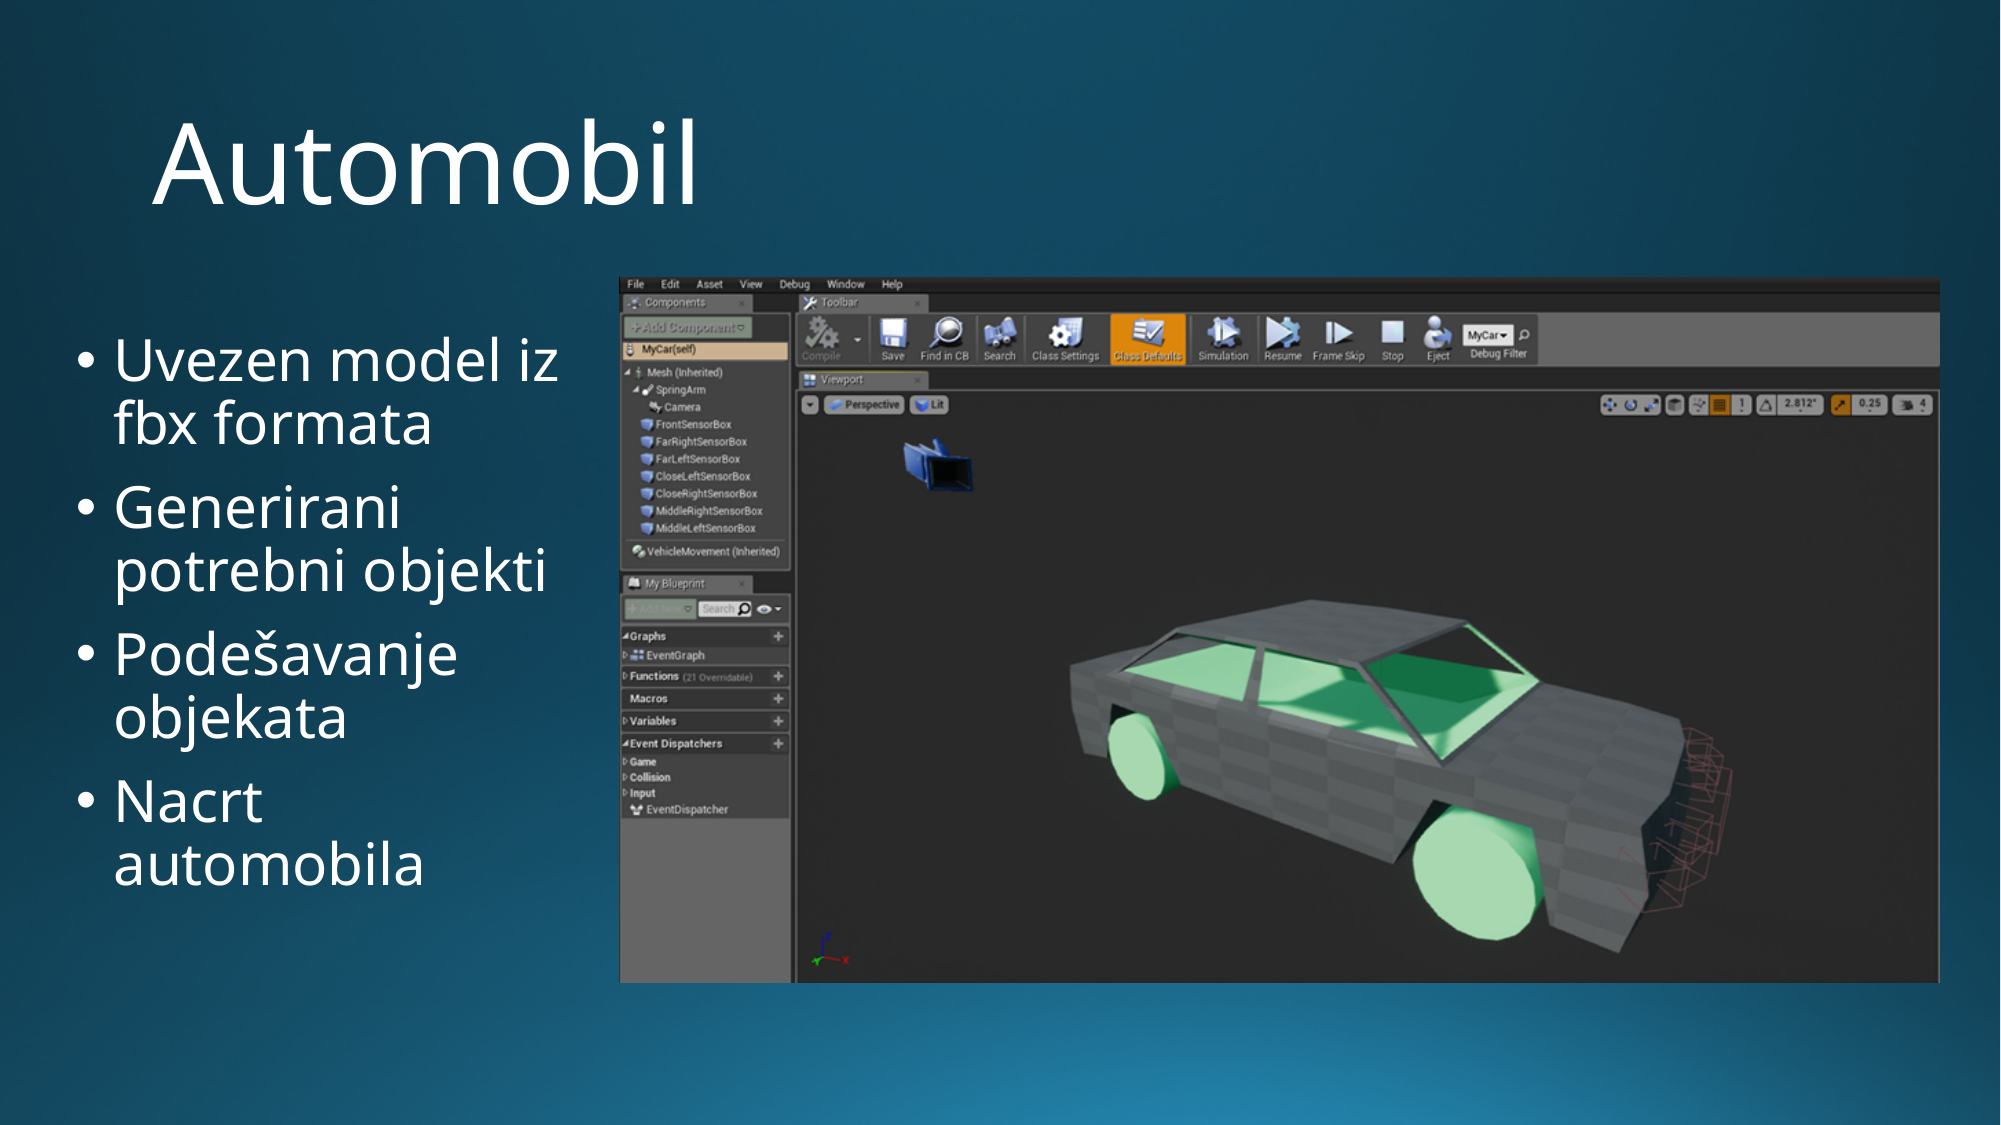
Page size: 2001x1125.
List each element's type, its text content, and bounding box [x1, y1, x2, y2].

list Uvezen model iz fbx formata Generirani potrebni objekti Podešavanje objekata Nacrt automobila [60, 323, 592, 1087]
picture [0, 0, 2001, 1125]
title Automobil [137, 59, 1863, 278]
